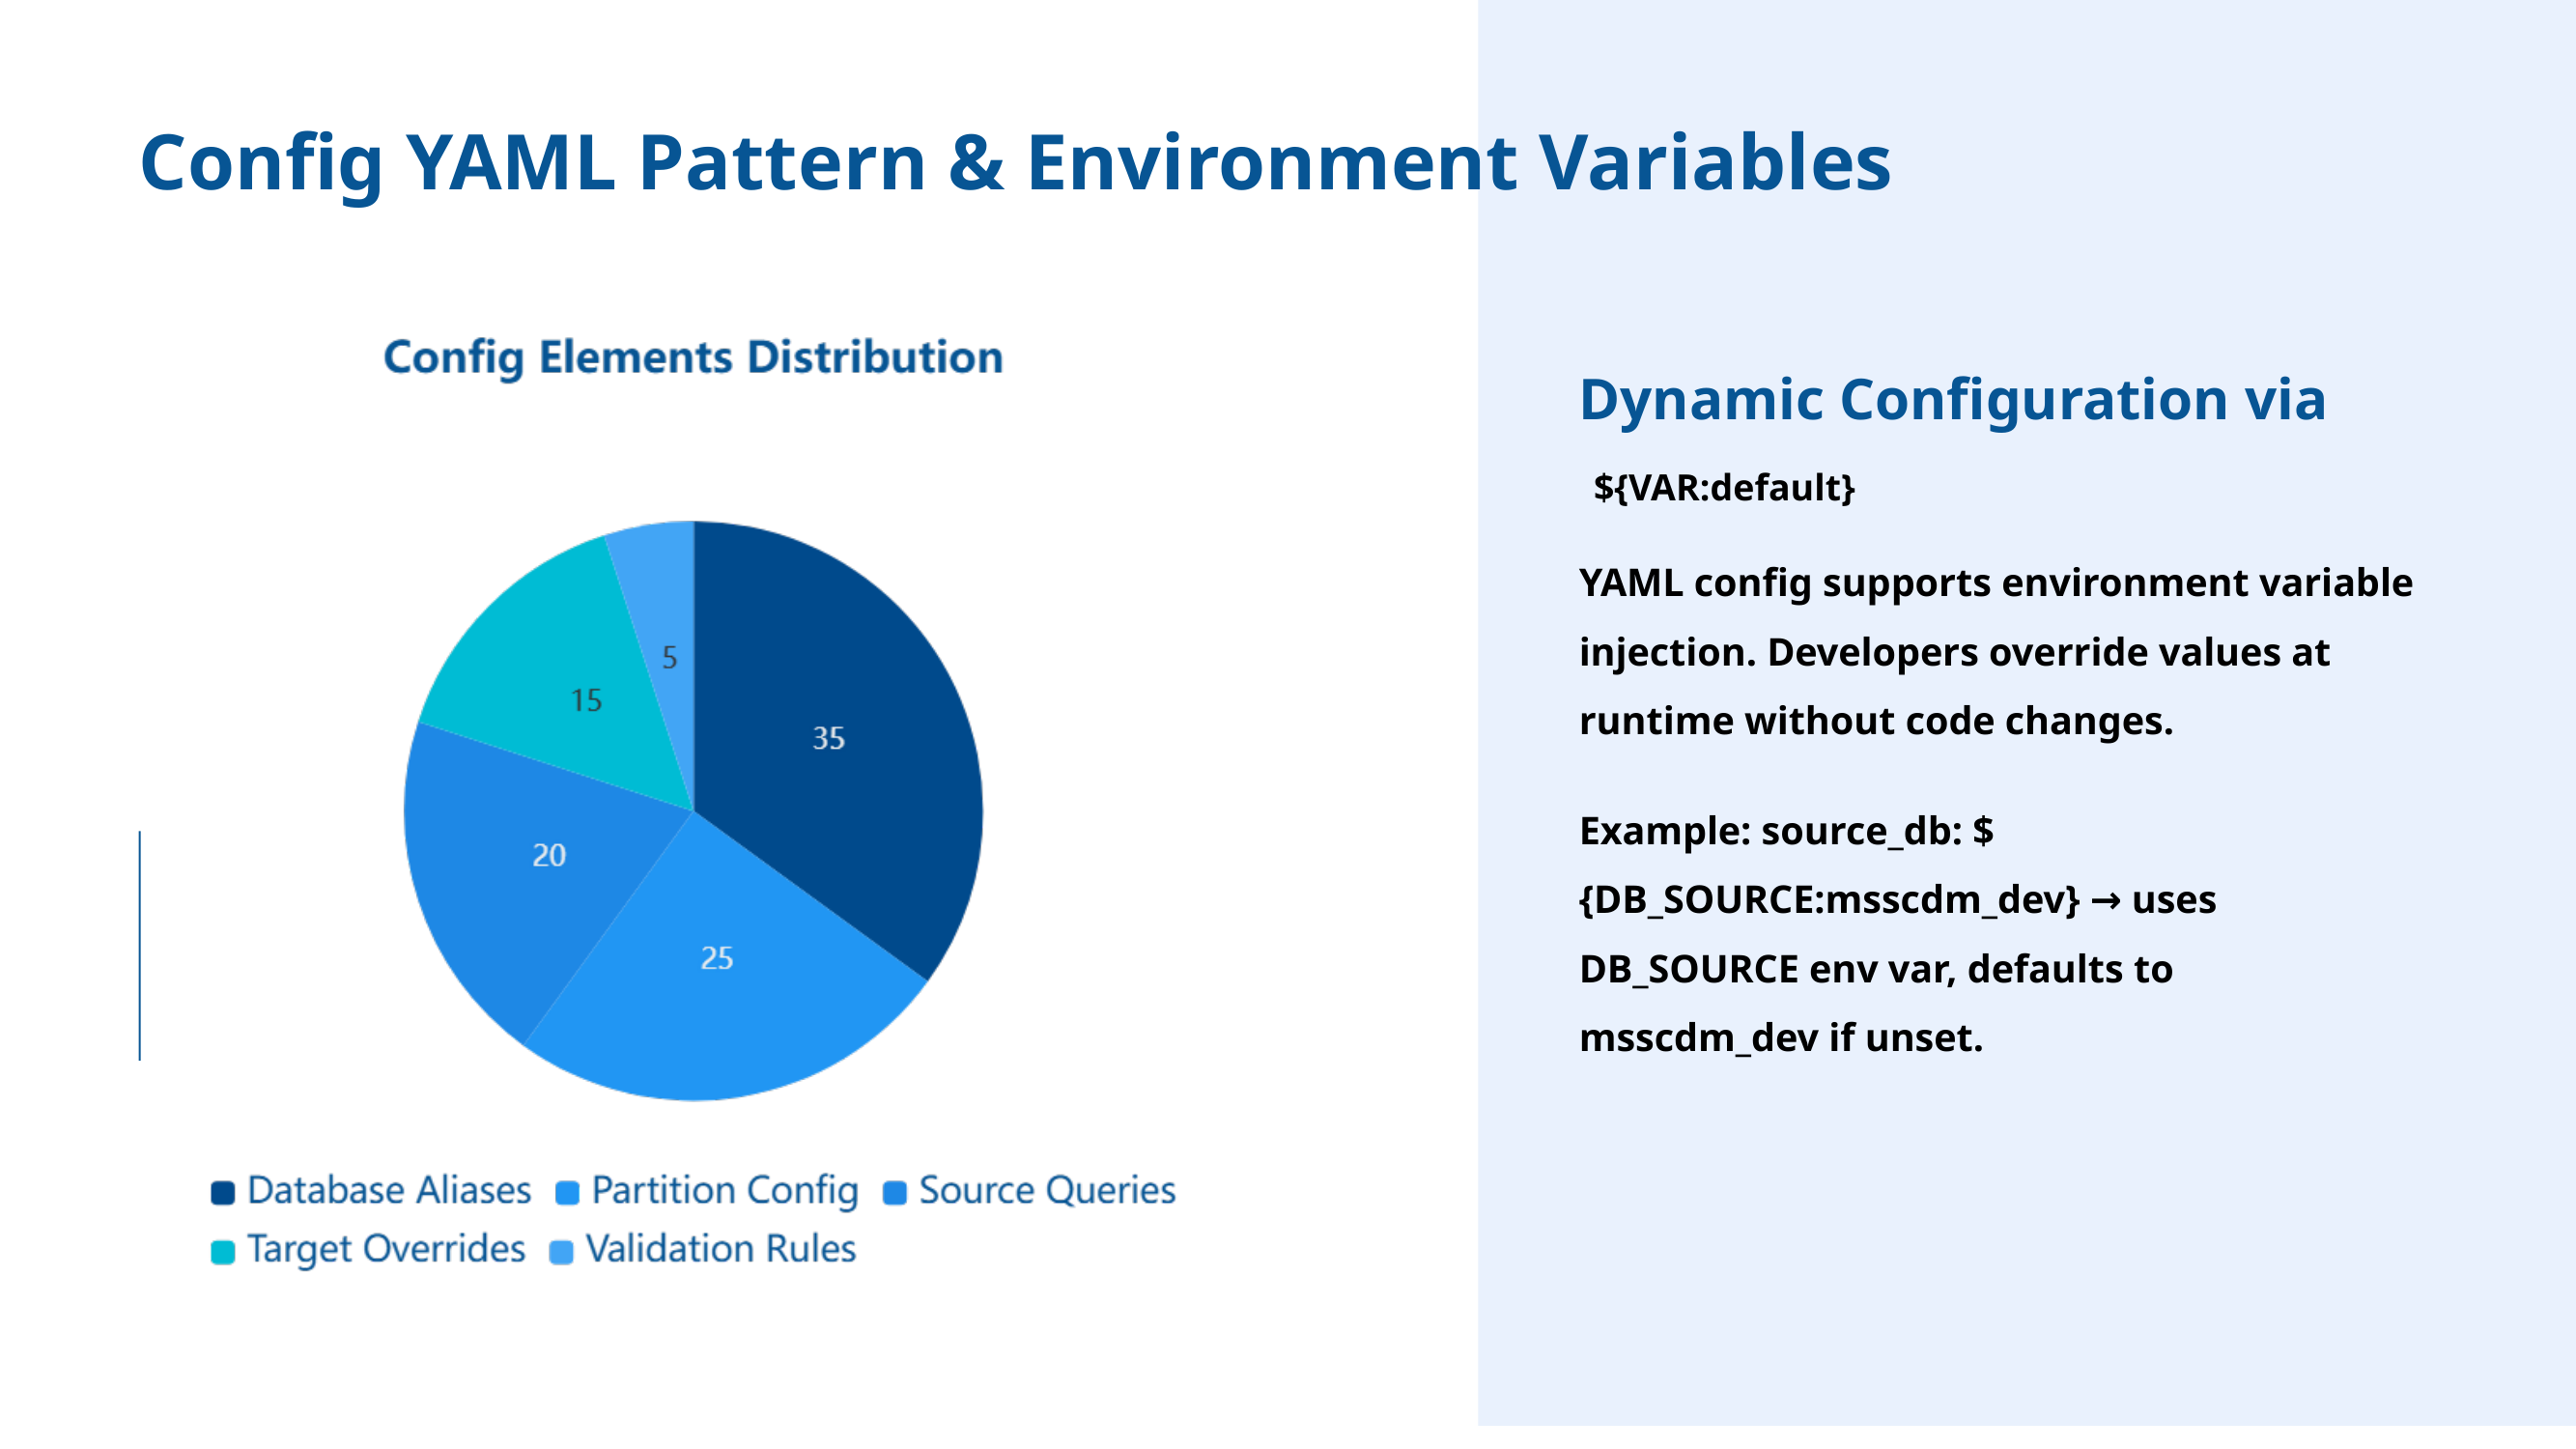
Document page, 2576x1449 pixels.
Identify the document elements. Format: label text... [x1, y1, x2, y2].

text_box YAML config supports environment variable injection. Developers override values at runtime without code changes. [1578, 553, 2439, 724]
text_box Dynamic Configuration via ${VAR:default} [1578, 362, 2485, 499]
picture [50, 328, 1337, 1293]
text_box [1478, 0, 2576, 1426]
text_box Example: source_db: ${DB_SOURCE:msscdm_dev} → uses DB_SOURCE env var, defaults to msscdm_dev if unset. [1578, 806, 2398, 1037]
text_box Config YAML Pattern & Environment Variables [138, 104, 2435, 195]
